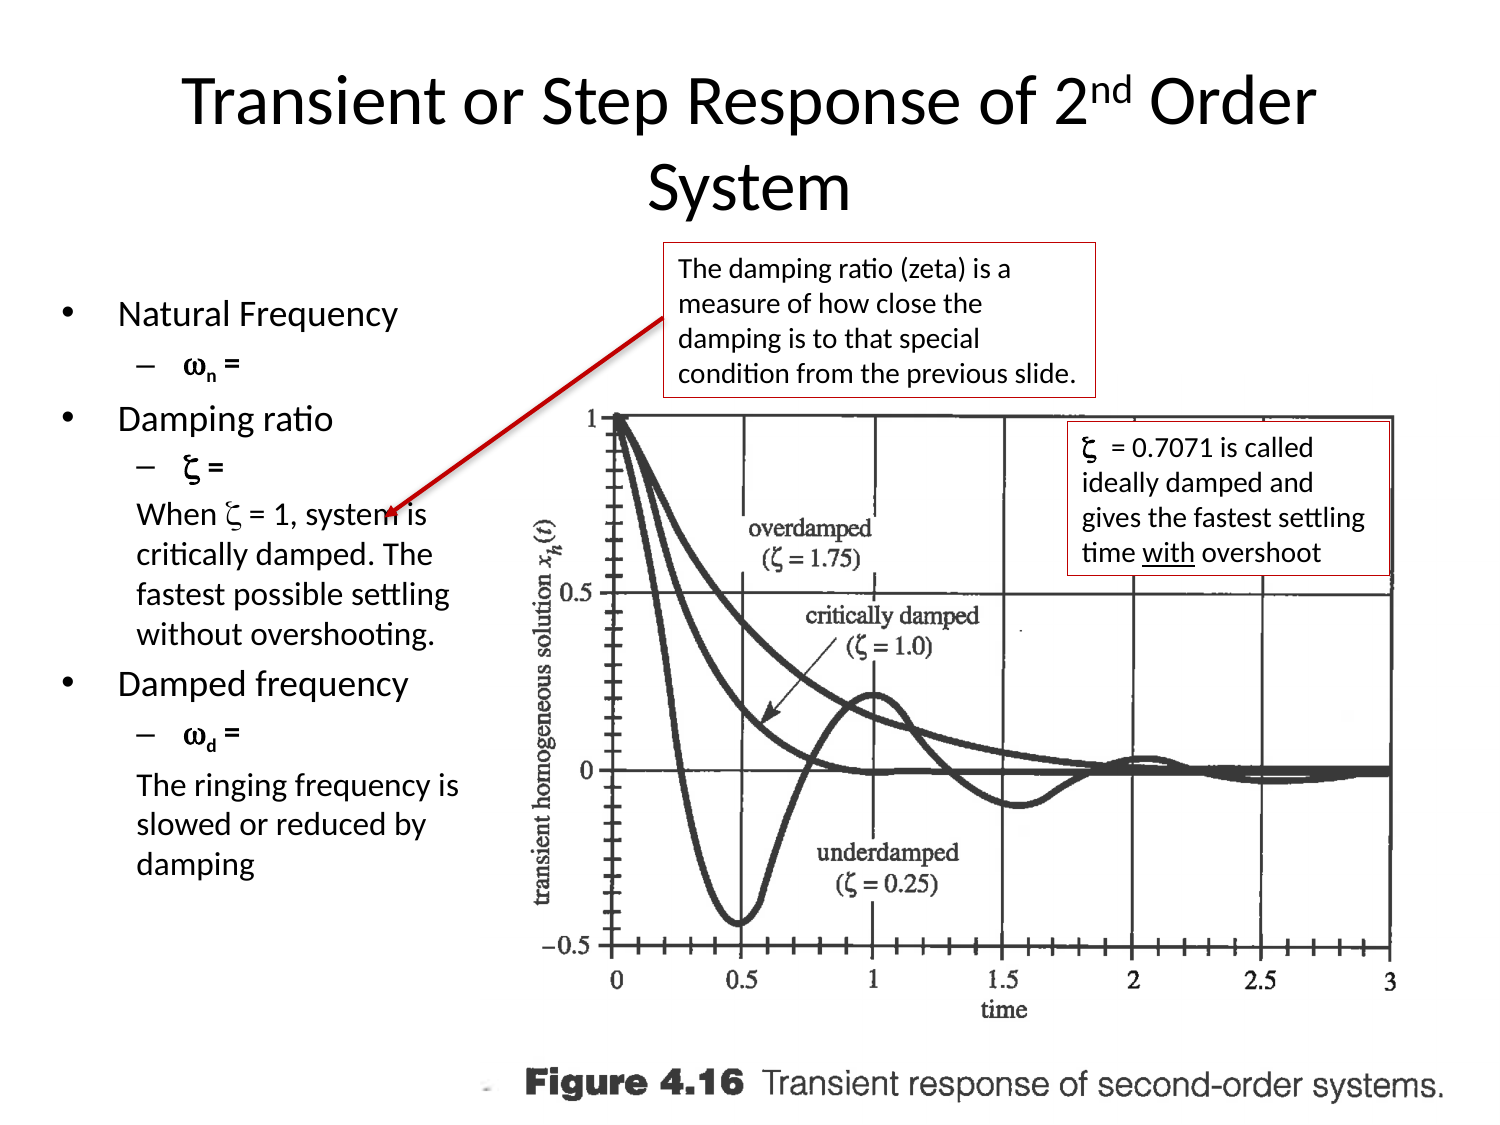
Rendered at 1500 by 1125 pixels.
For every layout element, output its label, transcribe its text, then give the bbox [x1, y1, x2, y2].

picture [480, 374, 1500, 1125]
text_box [384, 317, 664, 518]
text_box The damping ratio (zeta) is a measure of how close the damping is to that special condition from the previous slide. [663, 242, 1096, 373]
title Transient or Step Response of 2nd Order System [75, 45, 1425, 233]
